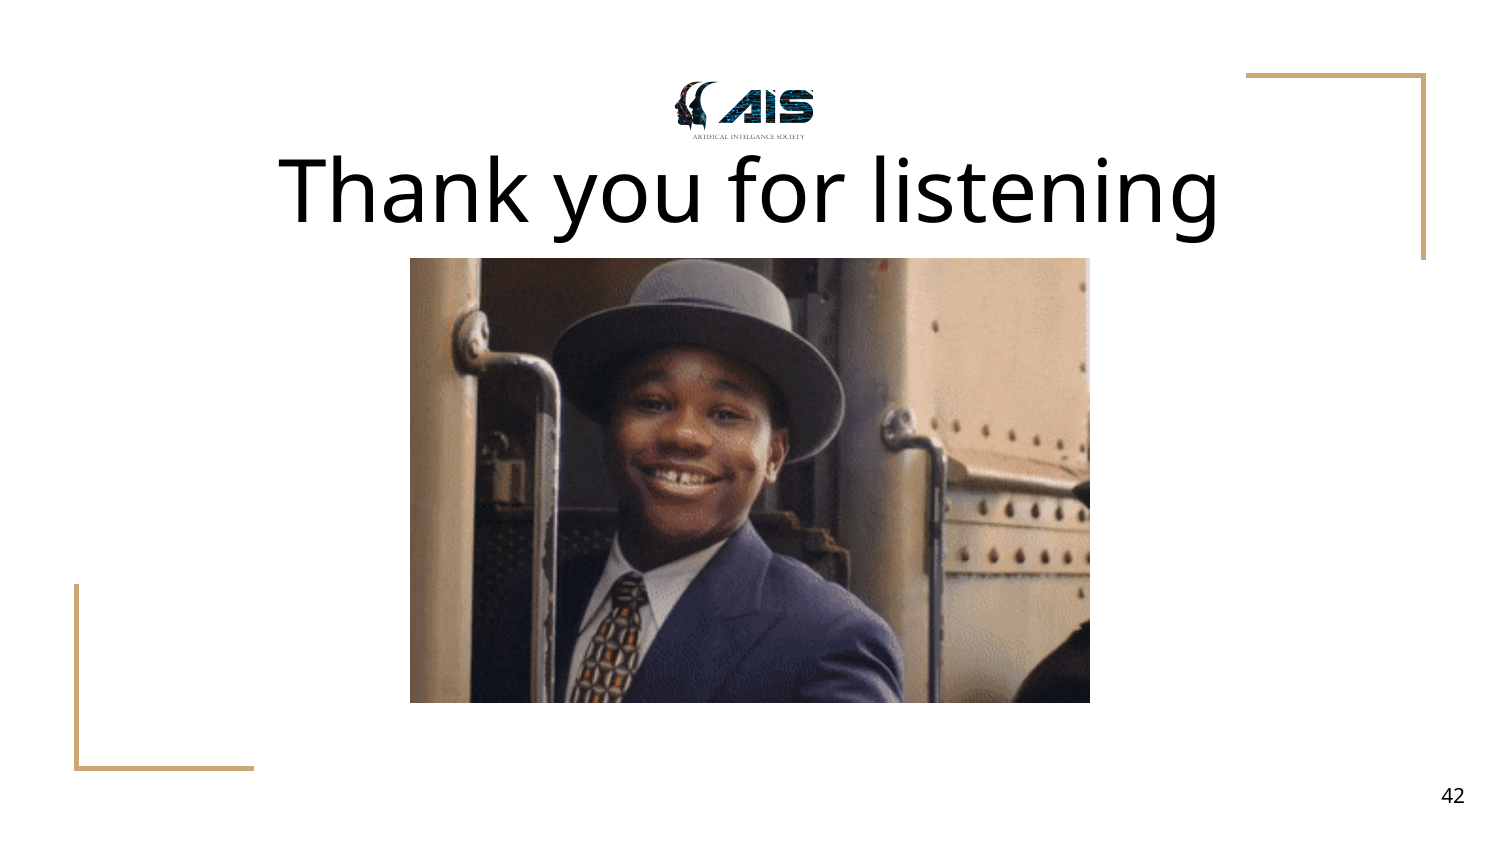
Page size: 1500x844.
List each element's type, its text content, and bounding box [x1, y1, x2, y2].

picture [410, 258, 1090, 703]
slide_number 42 [1389, 764, 1480, 830]
picture [673, 34, 827, 188]
title Thank you for listening [126, 61, 1374, 313]
